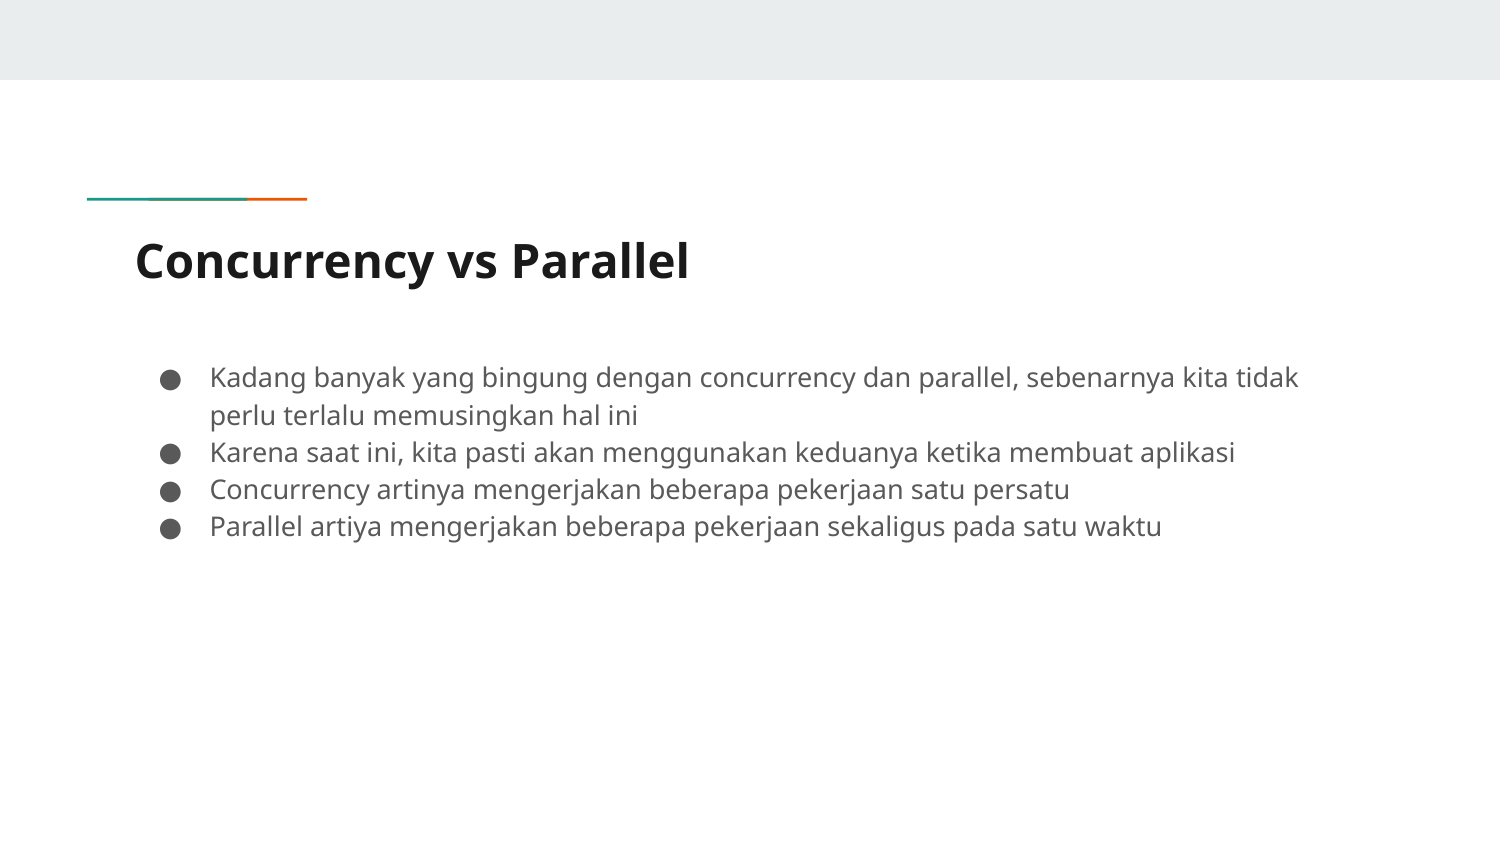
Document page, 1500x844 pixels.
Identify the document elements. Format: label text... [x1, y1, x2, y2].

title Concurrency vs Parallel [119, 216, 1381, 305]
list Kadang banyak yang bingung dengan concurrency dan parallel, sebenarnya kita tidak perlu terlalu memusingkan hal ini Karena saat ini, kita pasti akan menggunakan keduanya ketika membuat aplikasi Concurrency artinya mengerjakan beberapa pekerjaan satu persatu Parallel artiya mengerjakan beberapa pekerjaan sekaligus pada satu waktu [119, 341, 1381, 712]
